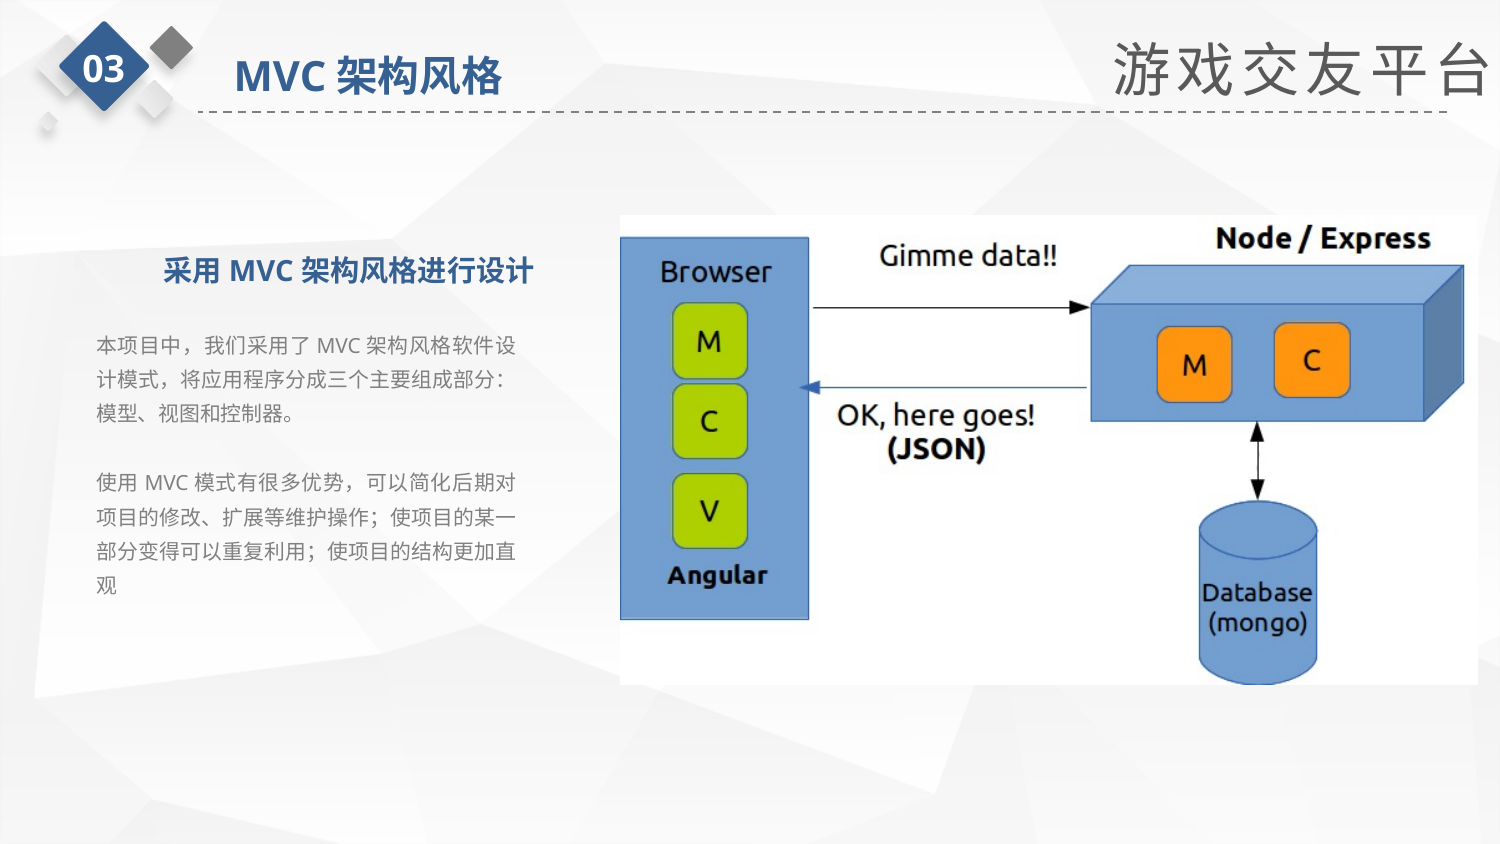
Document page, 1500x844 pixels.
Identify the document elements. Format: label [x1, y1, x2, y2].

picture [0, 0, 1500, 844]
text_box [64, 244, 614, 685]
text_box [41, 25, 1500, 129]
